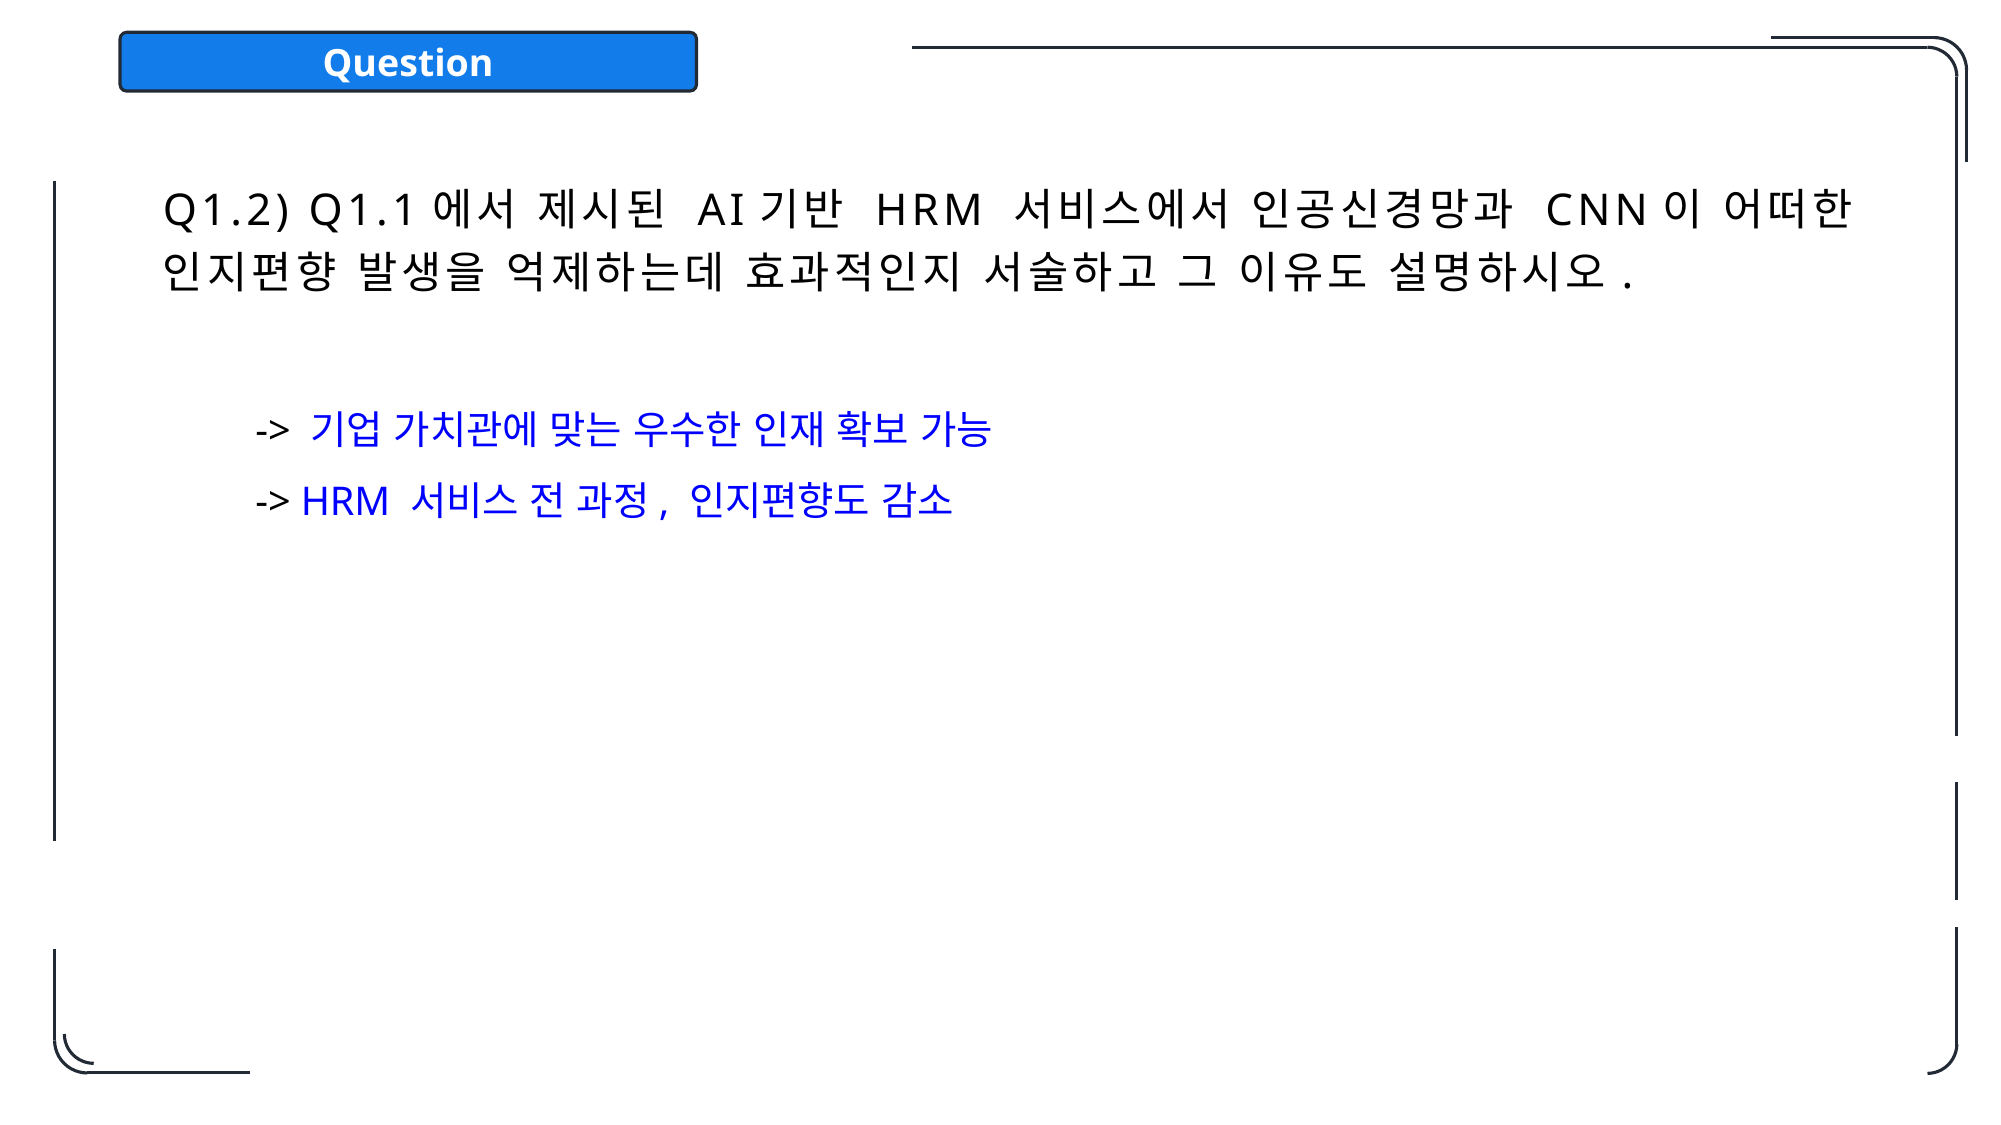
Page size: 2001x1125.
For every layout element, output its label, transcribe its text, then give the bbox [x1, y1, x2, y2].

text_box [54, 37, 1967, 1074]
text_box Question [120, 32, 697, 37]
